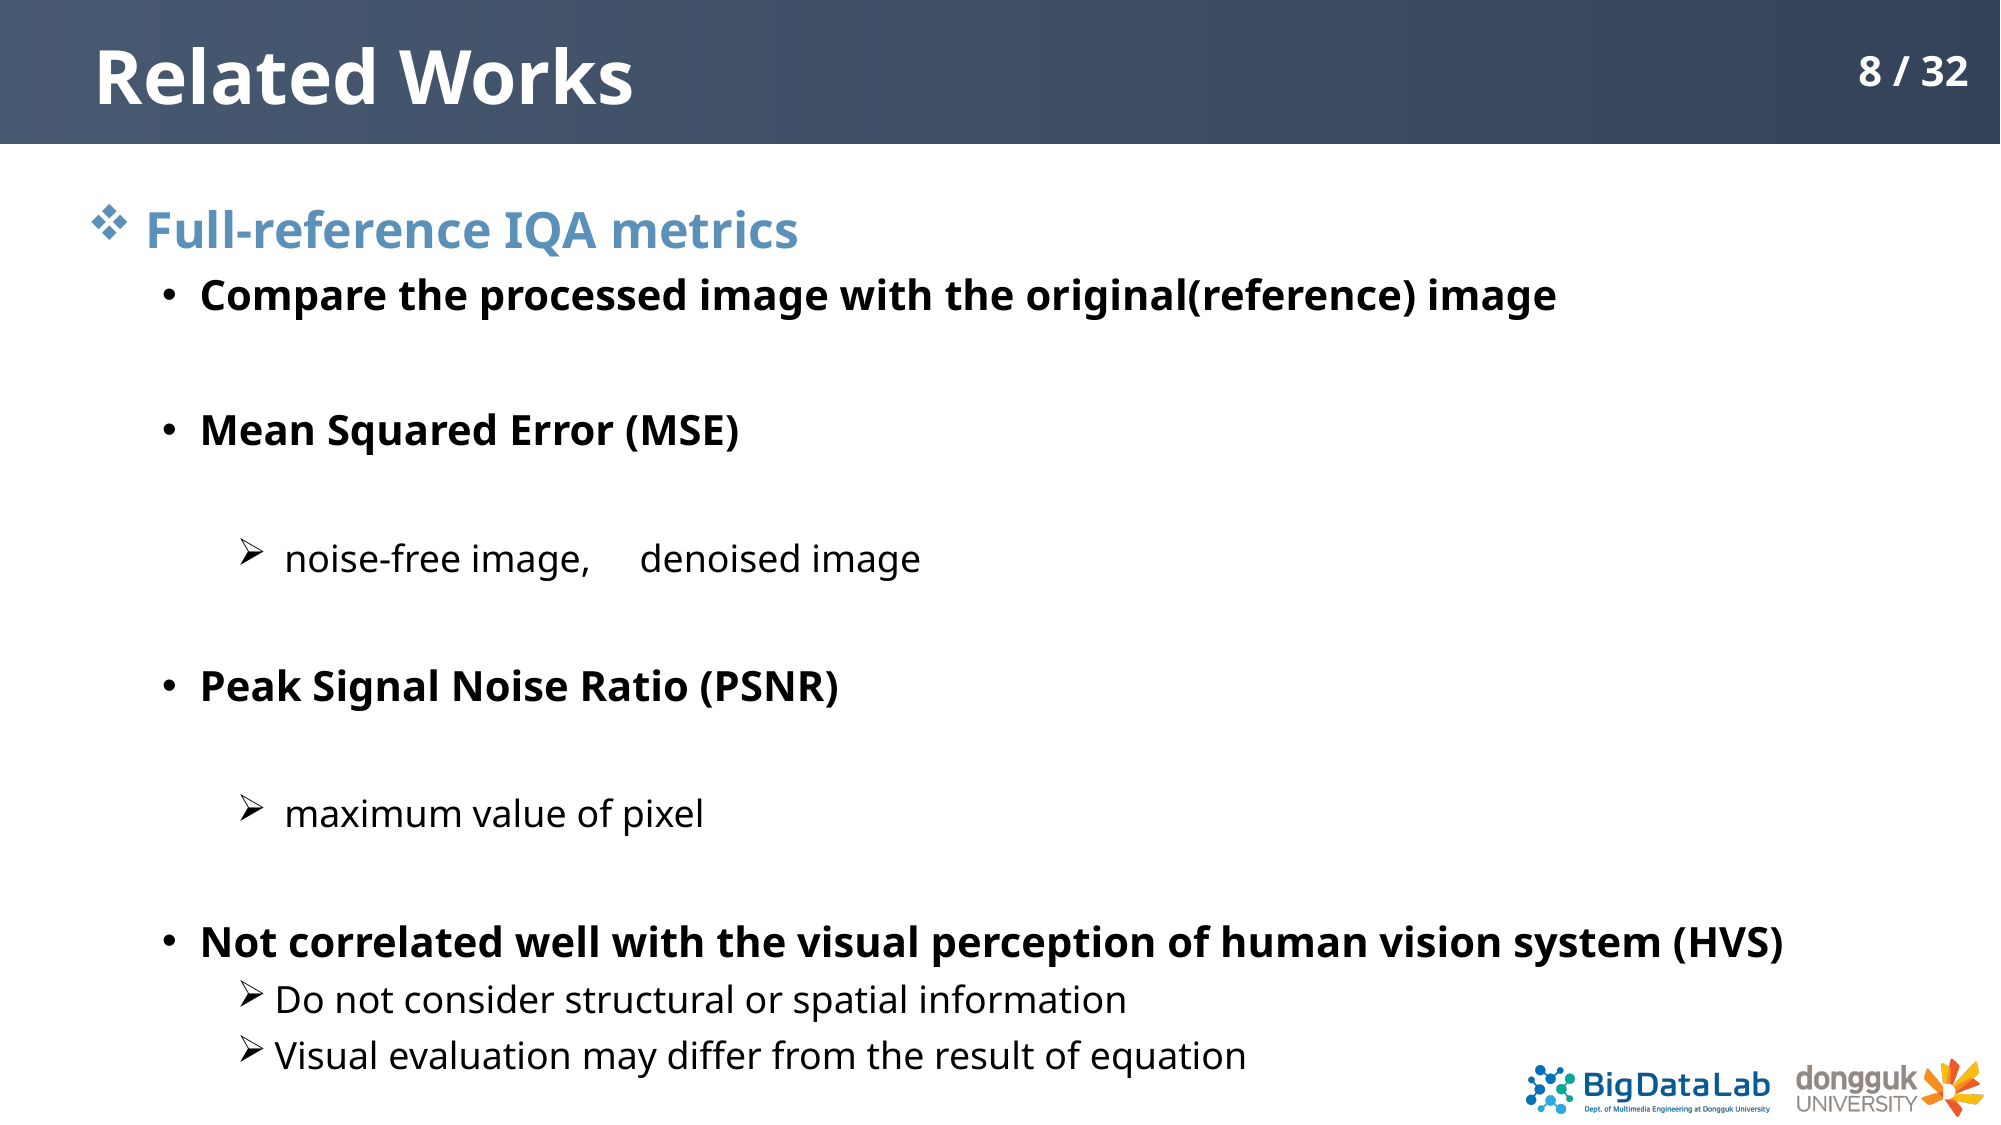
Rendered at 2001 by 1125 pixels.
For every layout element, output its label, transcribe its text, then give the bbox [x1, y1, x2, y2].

title Related Works [78, 21, 1935, 128]
slide_number 8 / 32 [1769, 21, 1984, 126]
picture [1526, 1065, 1770, 1114]
